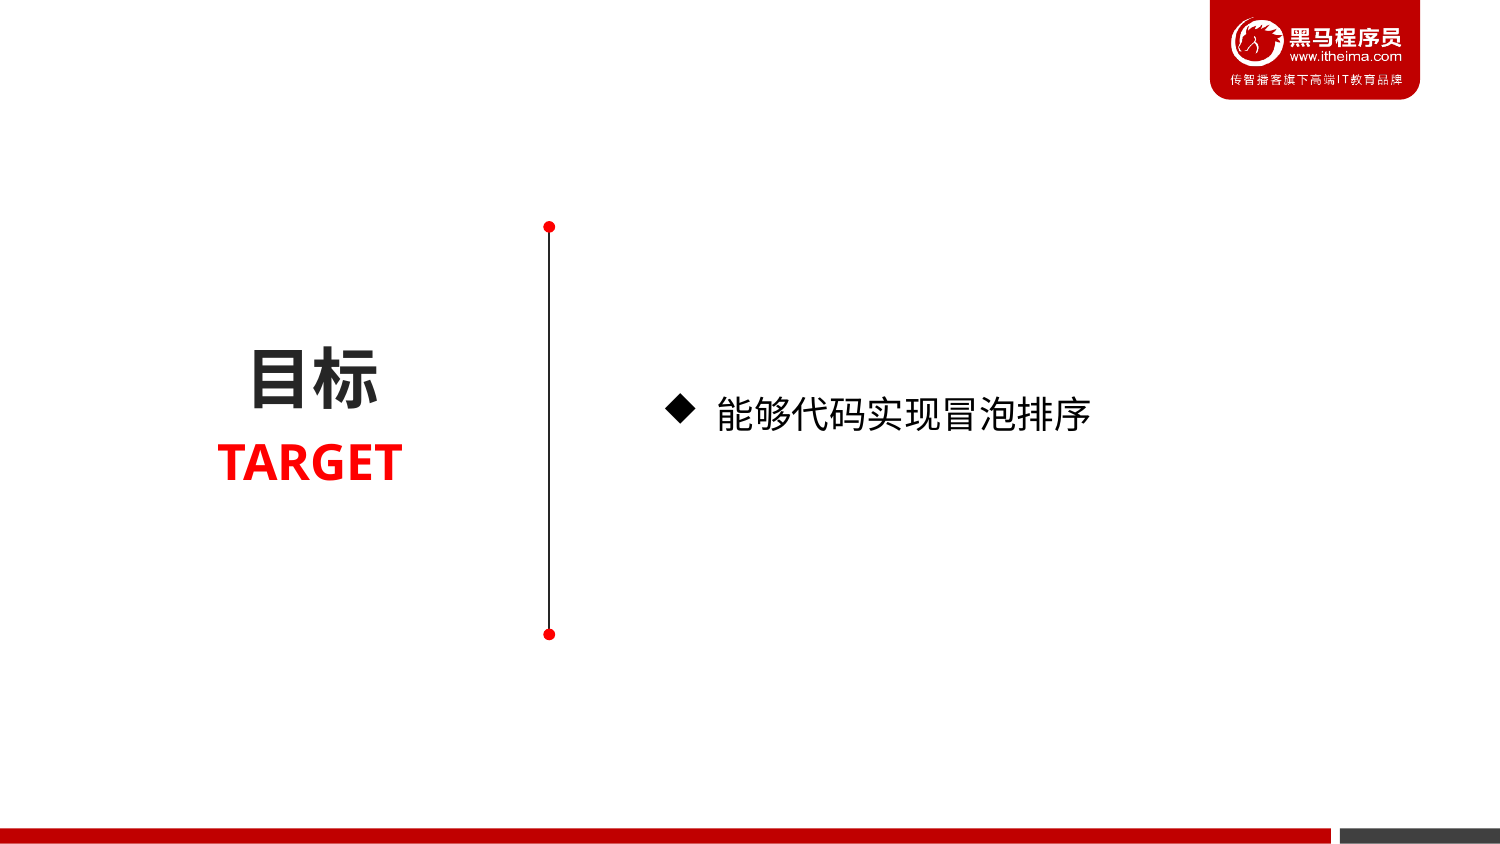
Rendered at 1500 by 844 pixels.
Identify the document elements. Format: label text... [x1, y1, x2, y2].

text_box TARGET [206, 422, 544, 507]
text_box 能够代码实现冒泡排序 [647, 338, 1107, 444]
text_box [541, 628, 558, 643]
picture [1212, 8, 1421, 94]
text_box [541, 219, 558, 234]
text_box 目标 [171, 315, 454, 449]
